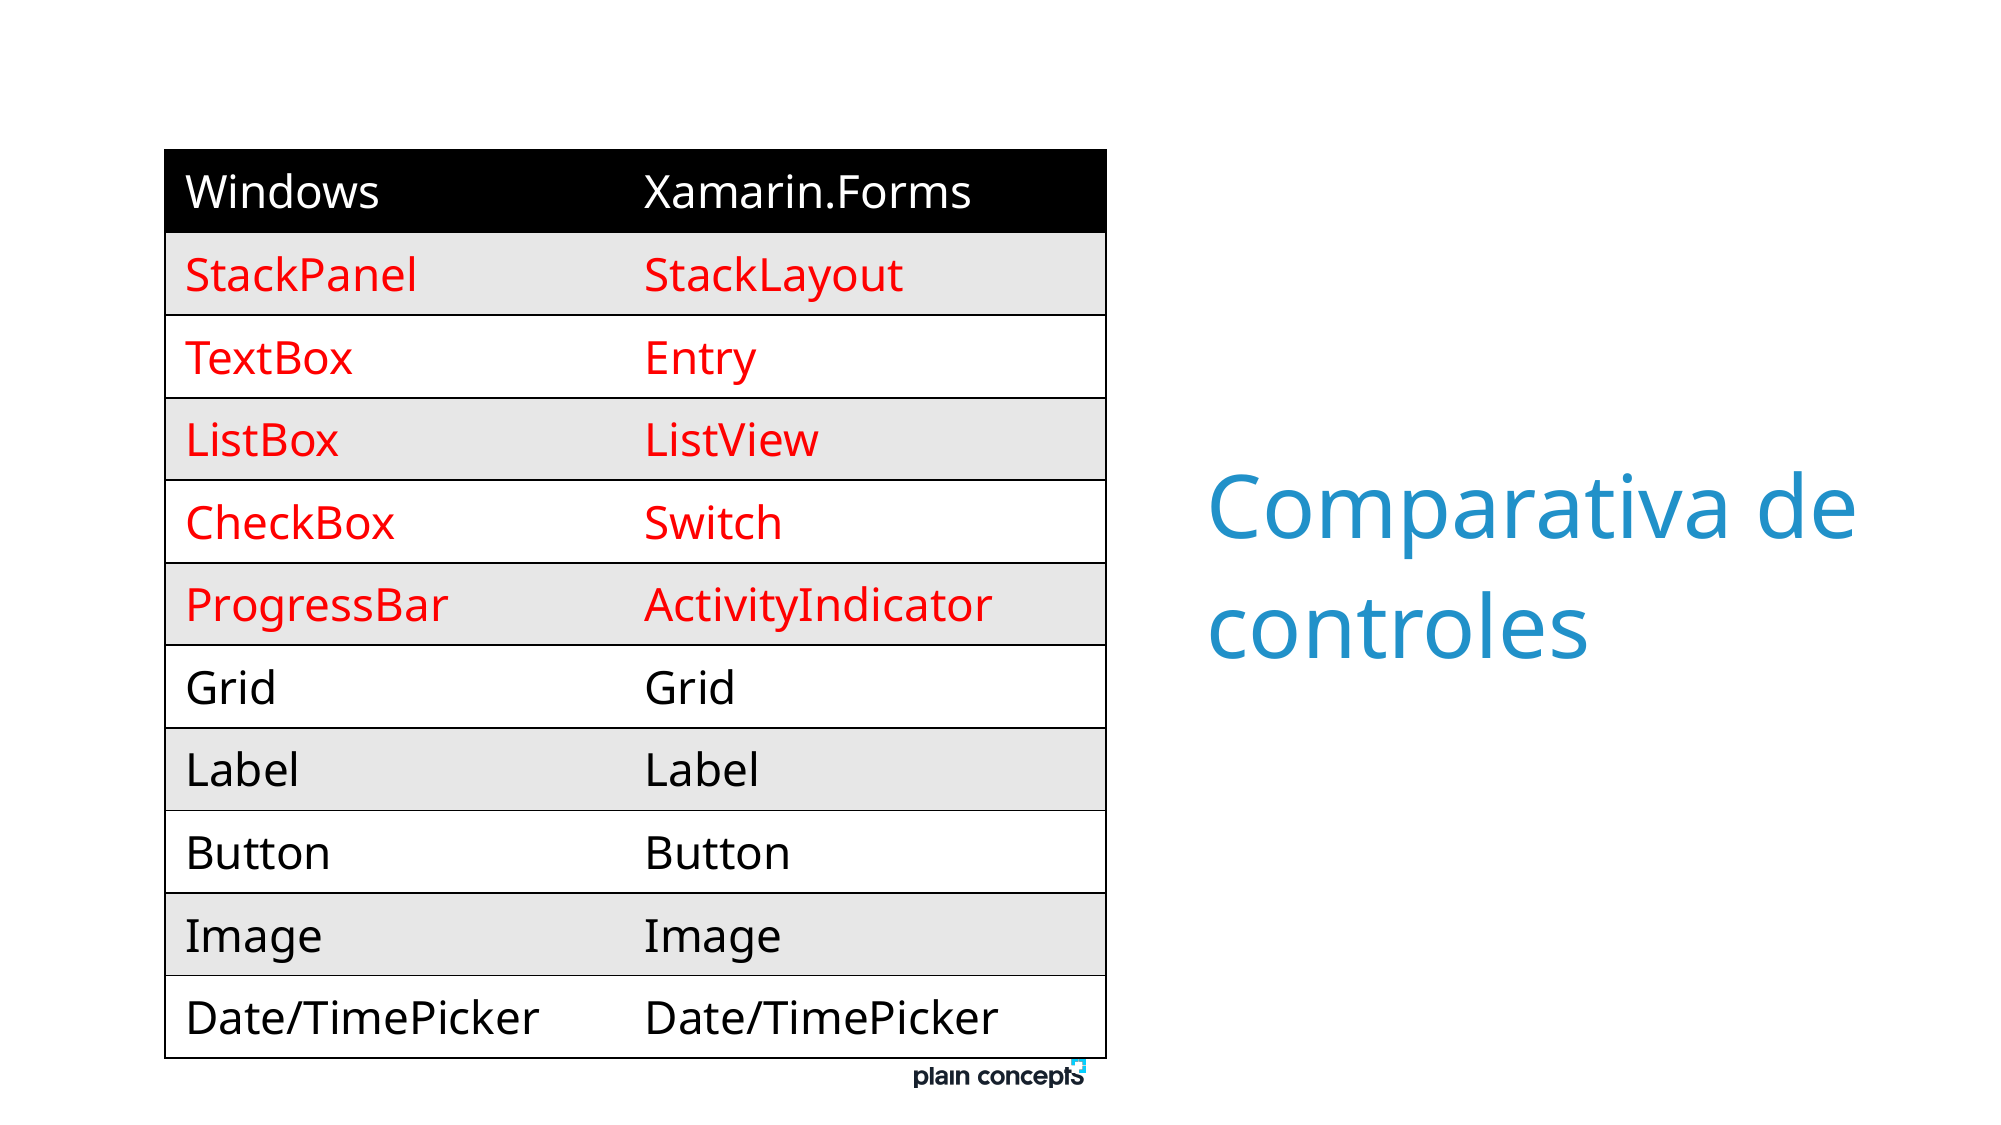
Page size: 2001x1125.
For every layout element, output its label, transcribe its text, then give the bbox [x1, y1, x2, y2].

title Comparativa de controles [1191, 425, 1902, 700]
table_cell Label [166, 729, 625, 810]
table_cell Button [625, 811, 1105, 892]
table_cell Entry [625, 316, 1105, 397]
table_cell CheckBox [166, 481, 625, 562]
table_cell Image [625, 894, 1105, 975]
table_cell Switch [625, 481, 1105, 562]
table_cell Image [166, 894, 625, 975]
table_cell ActivityIndicator [625, 564, 1105, 644]
picture [914, 1059, 1086, 1088]
table_cell StackLayout [625, 233, 1105, 314]
table_header Xamarin.Forms [625, 151, 1105, 232]
table_cell Date/TimePicker [166, 976, 625, 1057]
table_cell ProgressBar [166, 564, 625, 644]
table_cell TextBox [166, 316, 625, 397]
table_cell Button [166, 811, 625, 892]
table_cell ListBox [166, 399, 625, 479]
table_cell Grid [166, 646, 625, 727]
table_header Windows [166, 151, 625, 232]
table_cell Label [625, 729, 1105, 810]
table_cell Grid [625, 646, 1105, 727]
table_cell ListView [625, 399, 1105, 479]
table_cell Date/TimePicker [625, 976, 1105, 1057]
table_cell StackPanel [166, 233, 625, 314]
